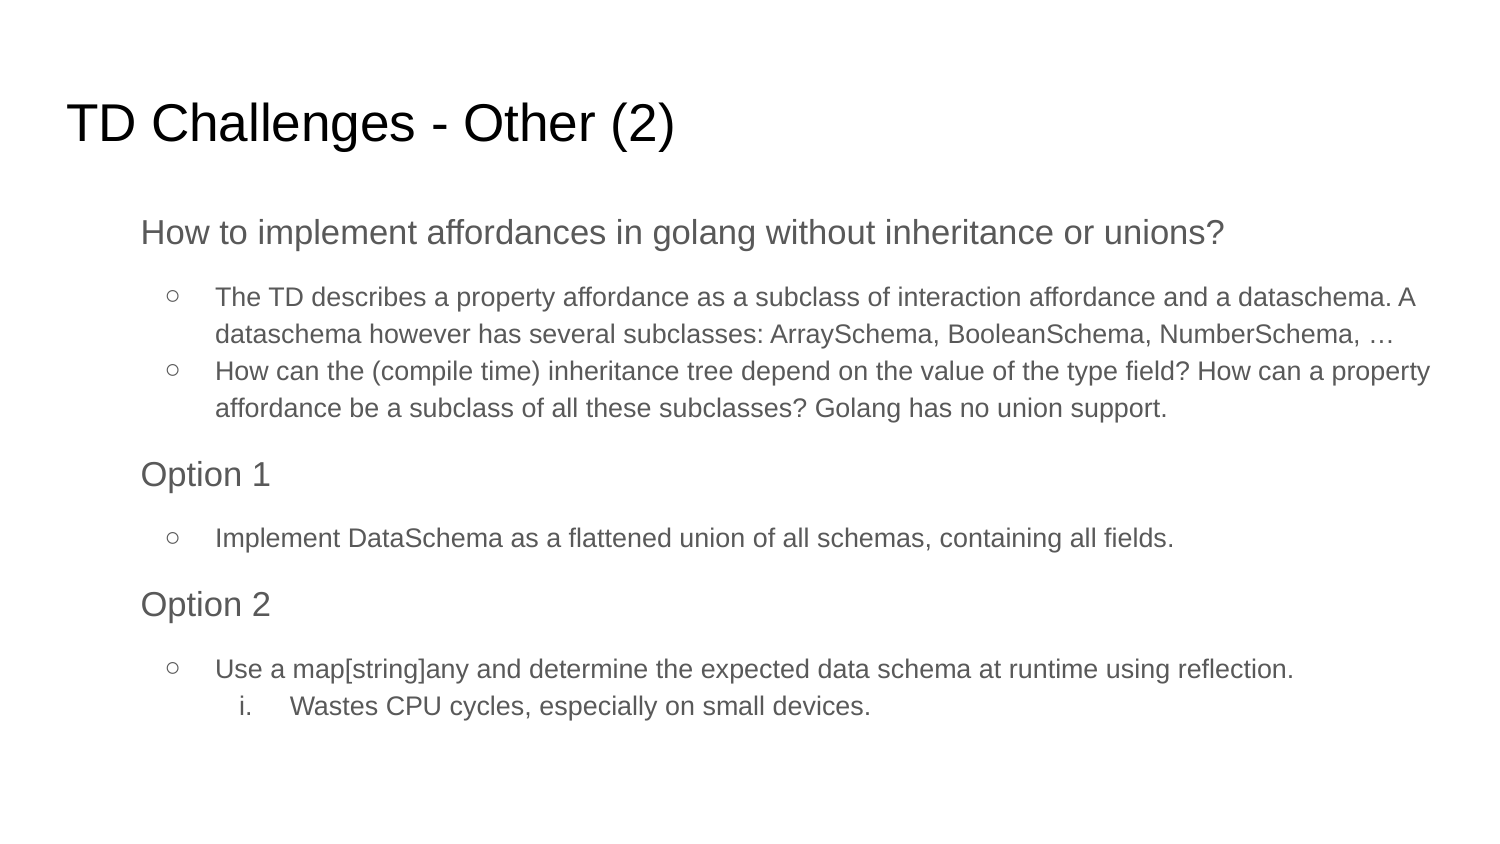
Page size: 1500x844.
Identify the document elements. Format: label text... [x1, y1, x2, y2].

title TD Challenges - Other (2) [51, 72, 1449, 167]
list How to implement affordances in golang without inheritance or unions? The TD describes a property affordance as a subclass of interaction affordance and a dataschema. A dataschema however has several subclasses: ArraySchema, BooleanSchema, NumberSchema, … How can the (compile time) inheritance tree depend on the value of the type field? How can a property affordance be a subclass of all these subclasses? Golang has no union support. Option 1 Implement DataSchema as a flattened union of all schemas, containing all fields. Option 2 Use a map[string]any and determine the expected data schema at runtime using reflection. Wastes CPU cycles, especially on small devices. [51, 189, 1449, 750]
